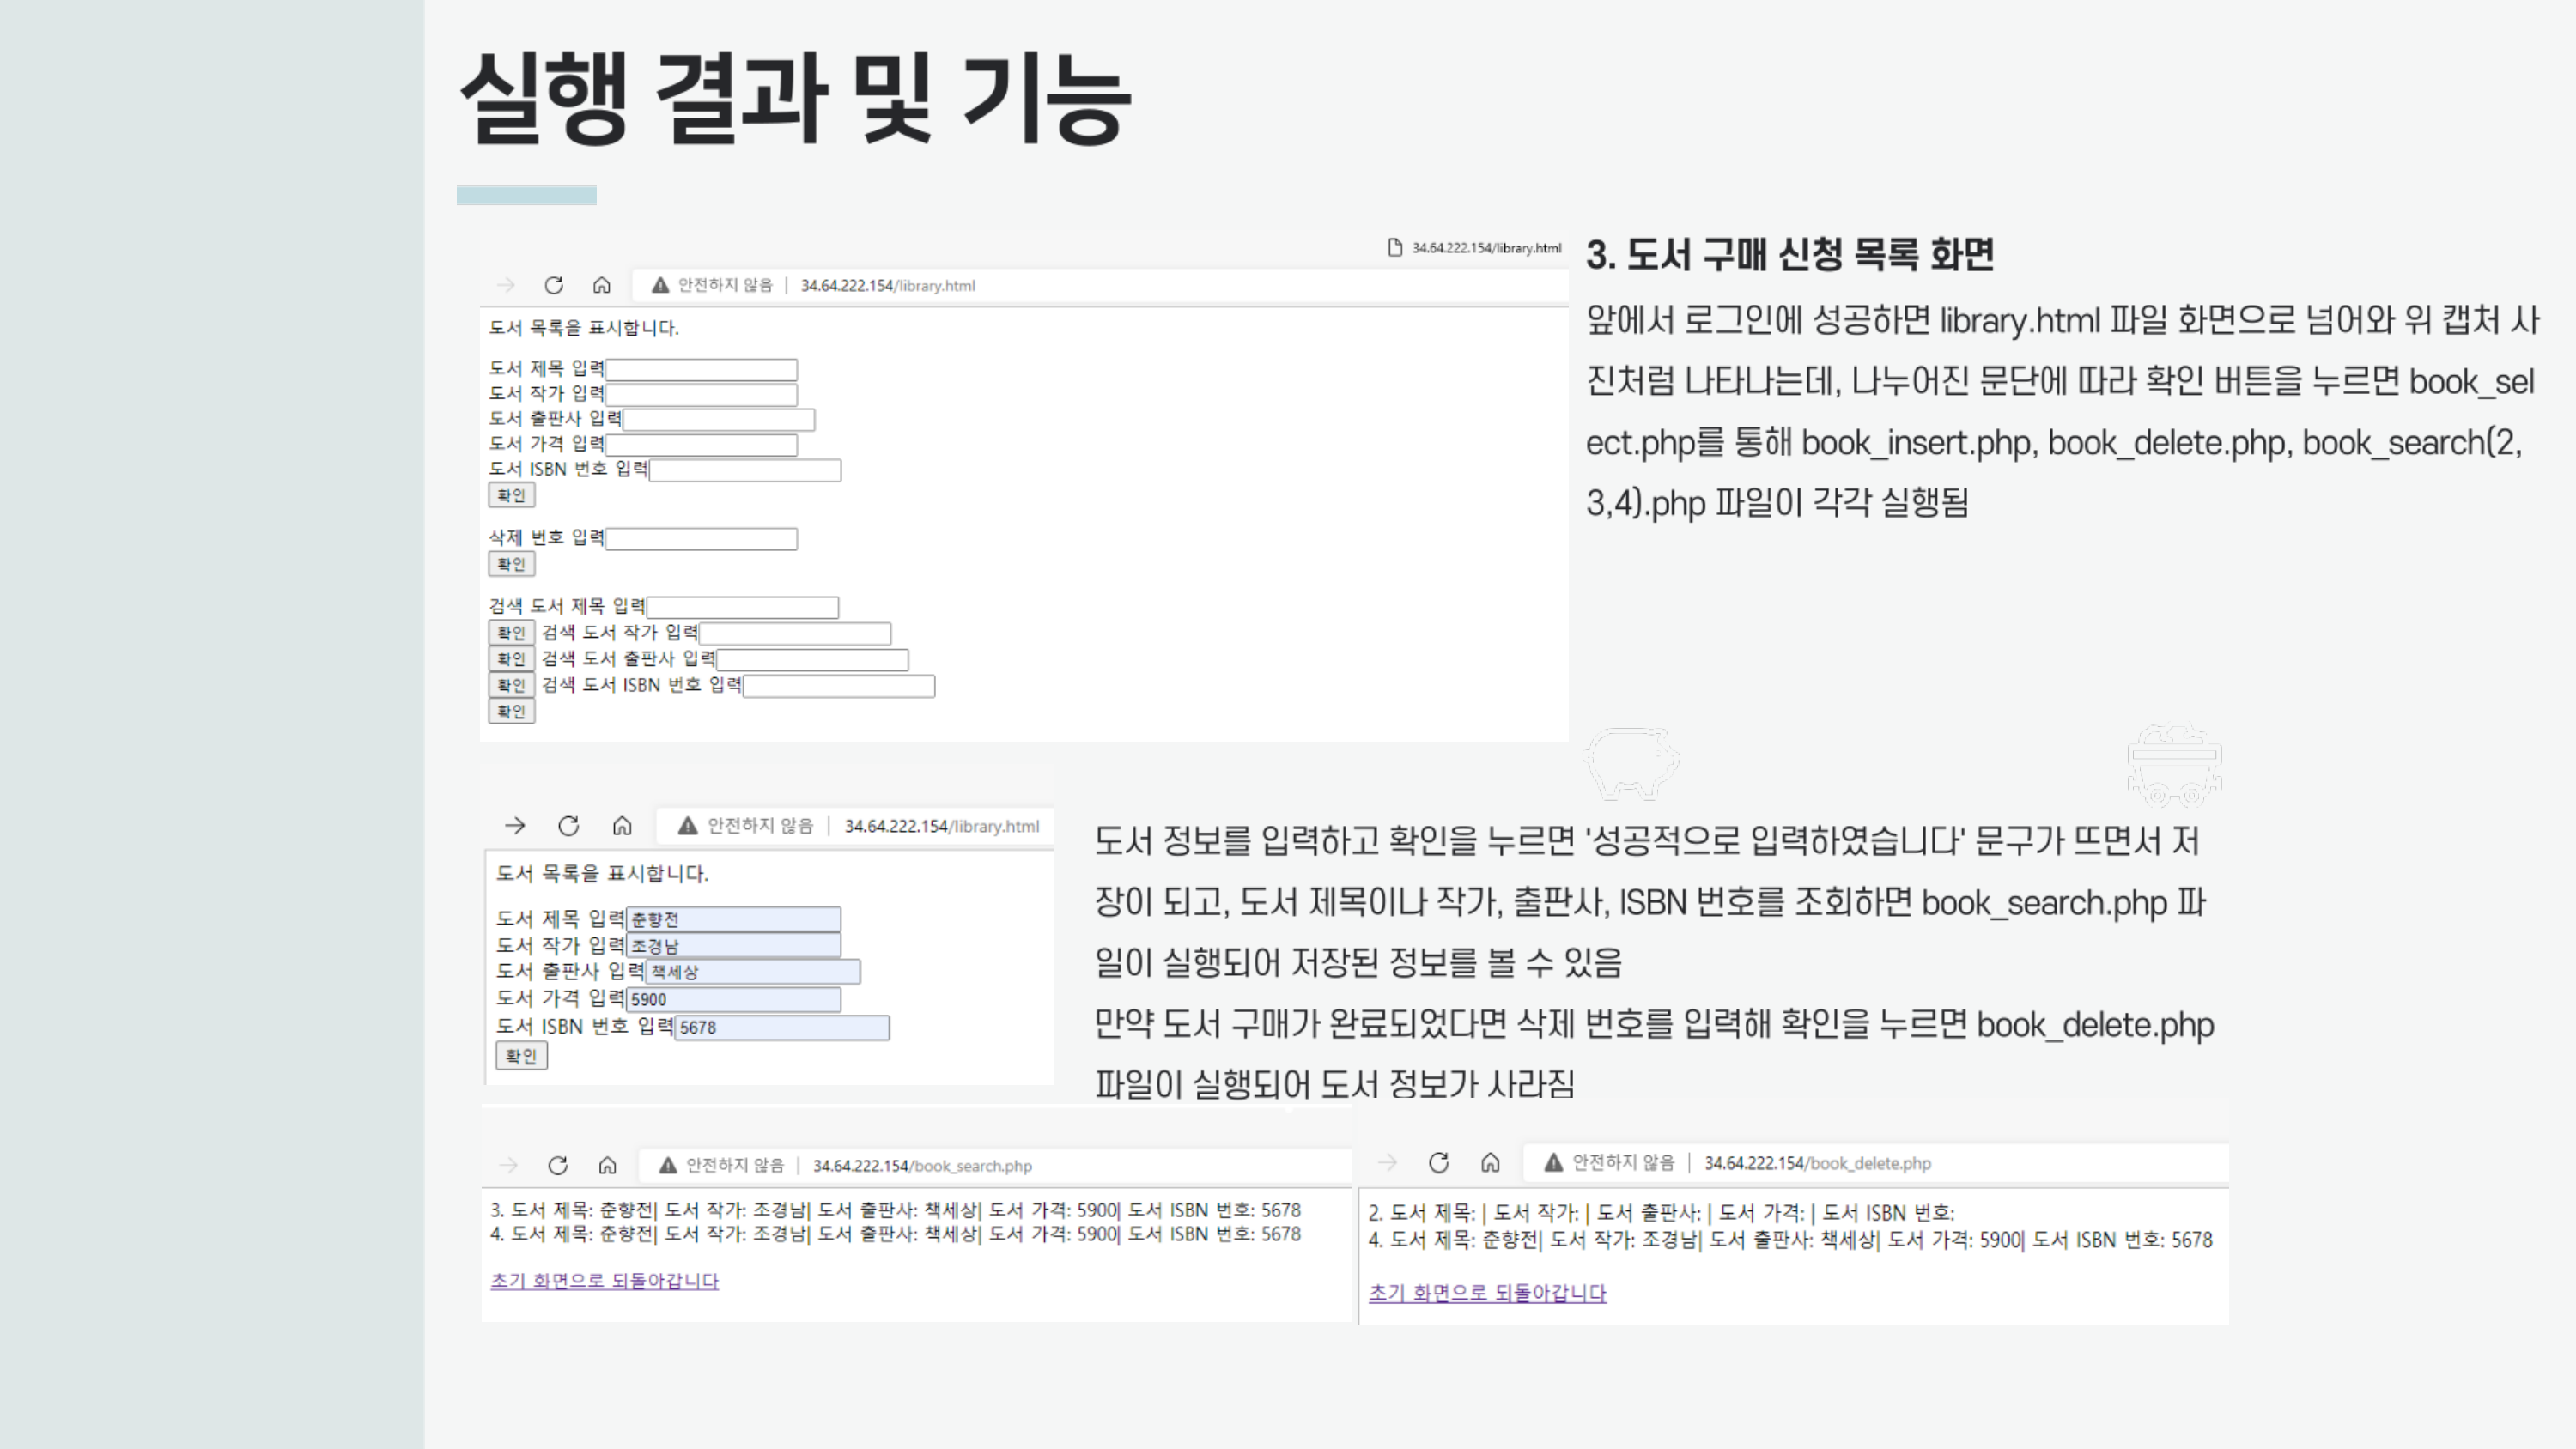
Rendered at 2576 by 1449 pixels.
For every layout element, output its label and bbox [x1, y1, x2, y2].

text_box [482, 1104, 1352, 1322]
text_box [1358, 1097, 2229, 1325]
picture [1089, 813, 2230, 1114]
picture [442, 16, 1177, 192]
picture [1471, 224, 2555, 539]
text_box [457, 160, 597, 231]
text_box [479, 229, 1569, 742]
text_box [479, 764, 1054, 1085]
text_box [1581, 726, 1680, 802]
text_box [2127, 719, 2223, 809]
text_box [0, 0, 425, 1449]
